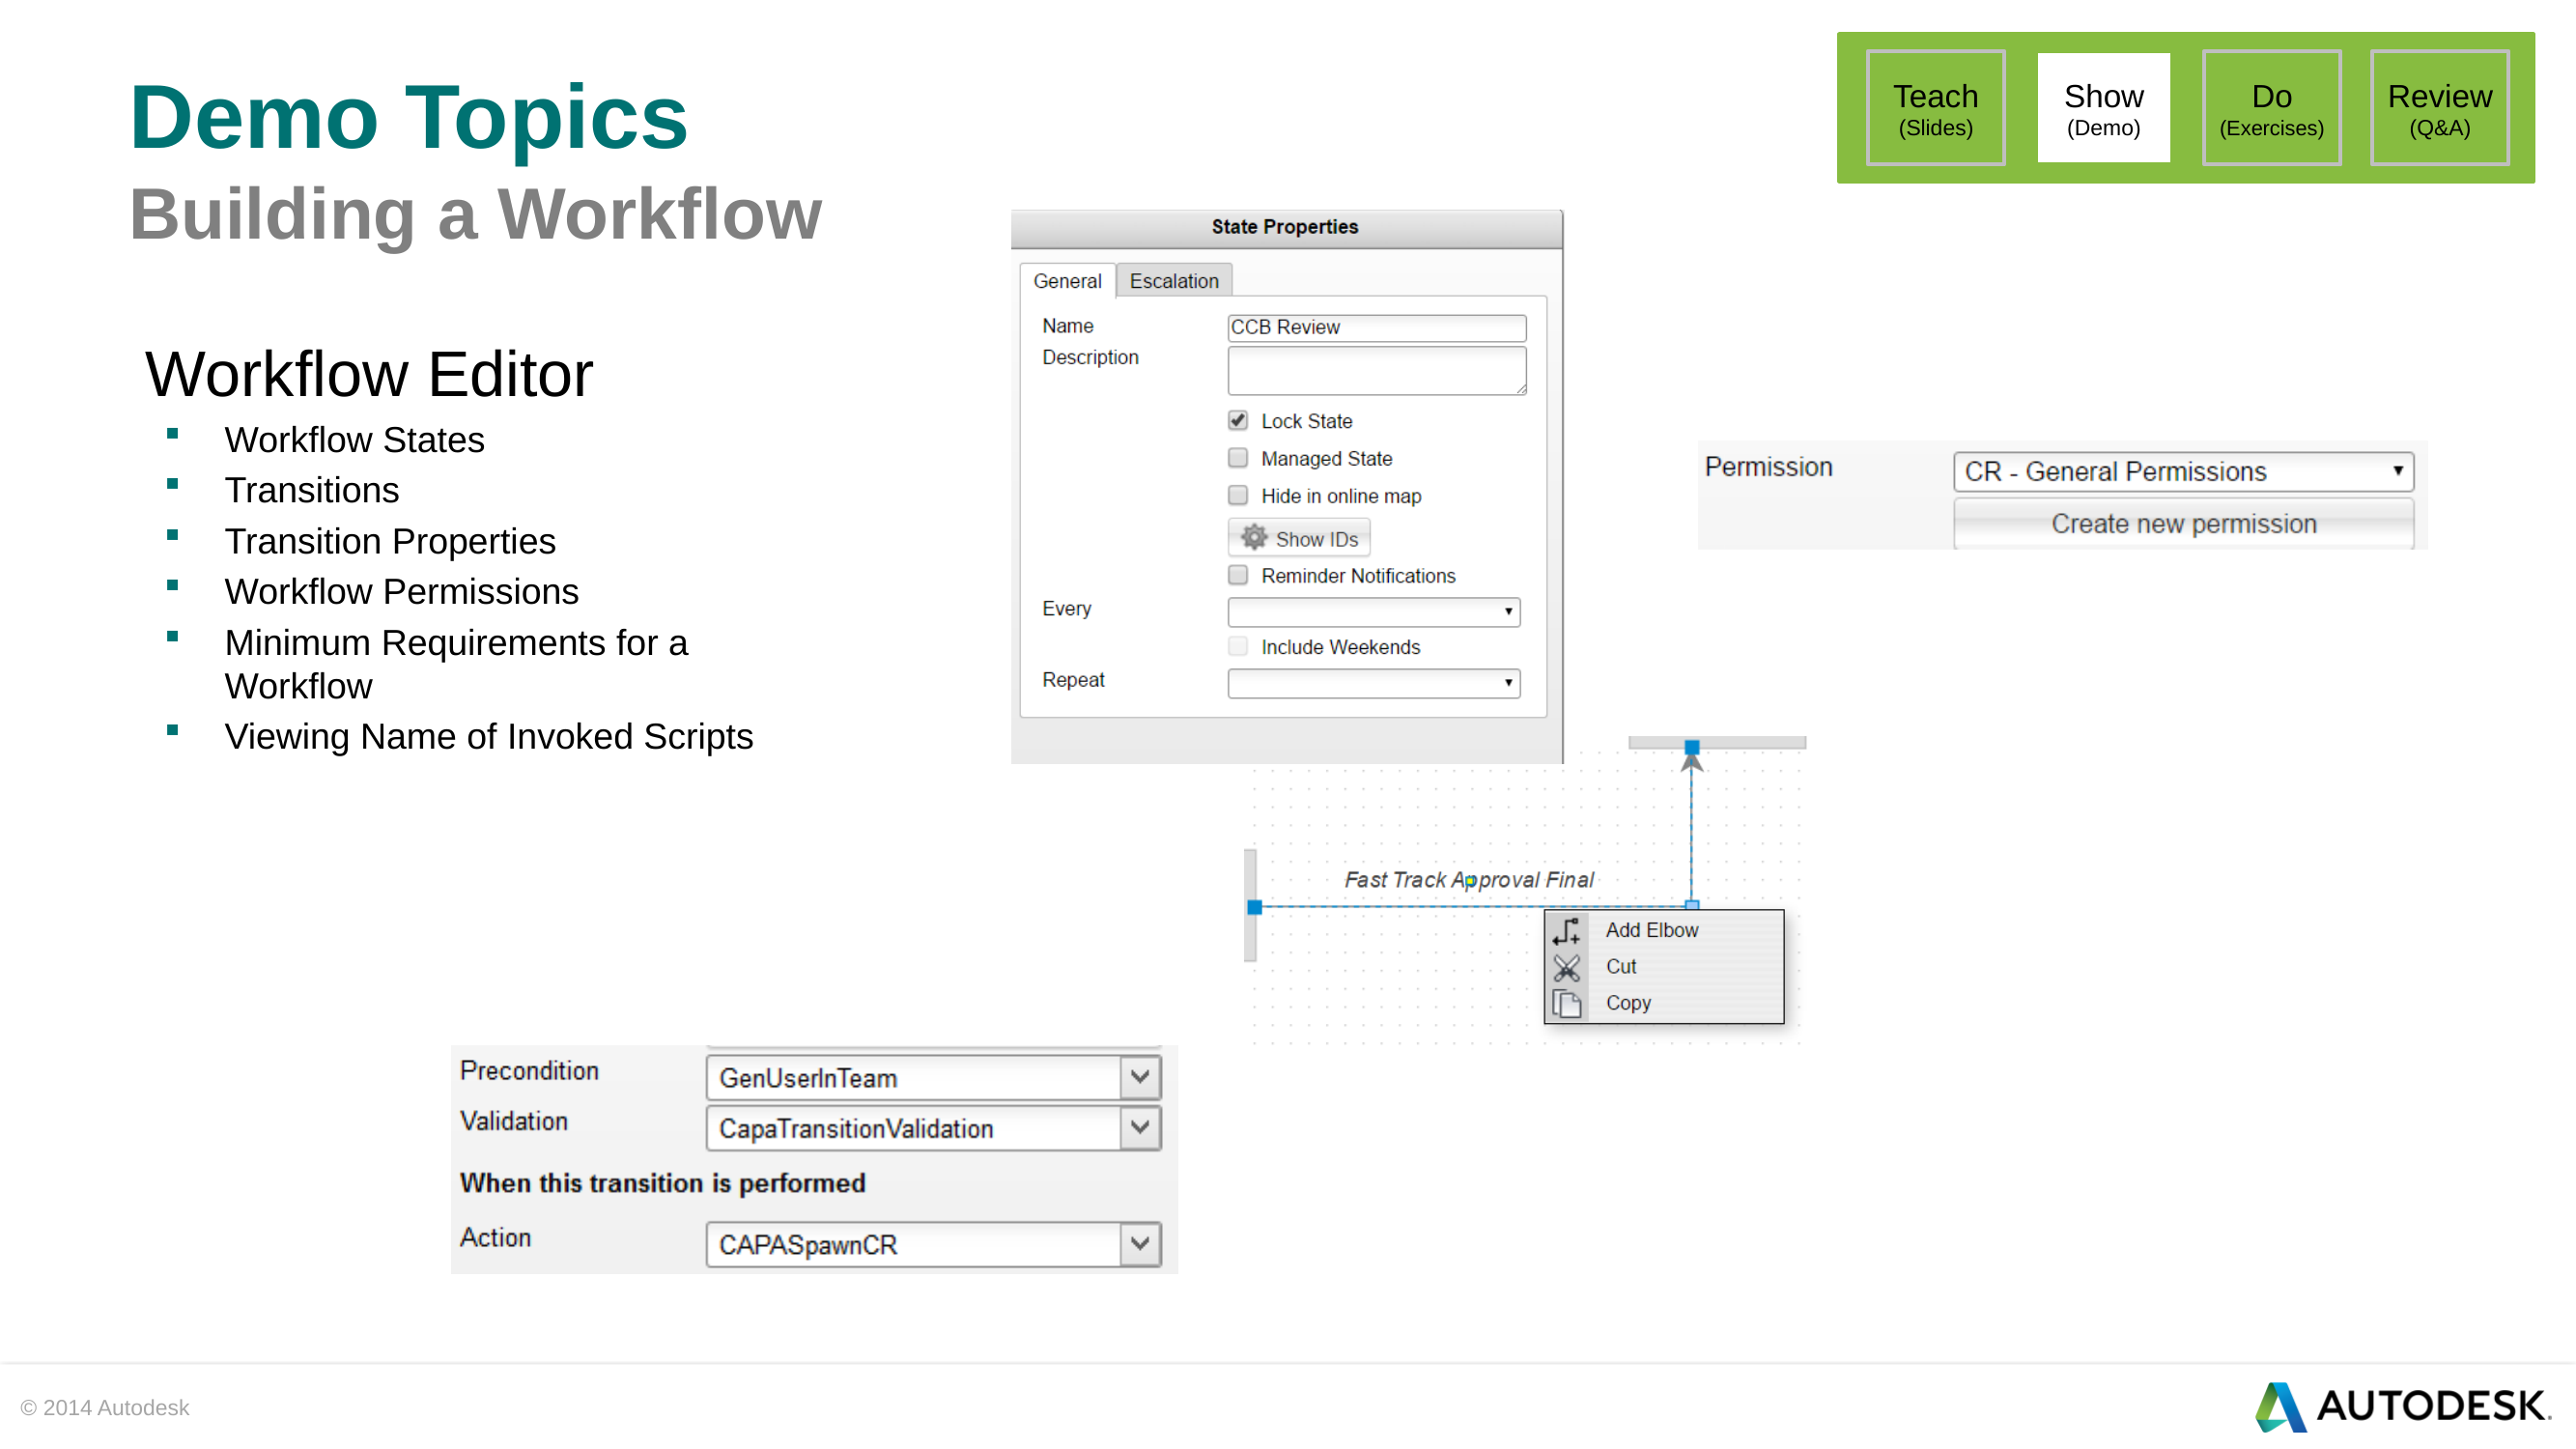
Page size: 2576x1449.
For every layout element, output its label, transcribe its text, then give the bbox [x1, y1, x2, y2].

text_box Workflow Editor Workflow States Transitions Transition Properties Workflow Permissions Minimum Requirements for a Workflow Viewing Name of Invoked Scripts [128, 331, 815, 1331]
text_box Demo Topics Building a Workflow [128, 58, 2448, 254]
picture [1011, 209, 1809, 1046]
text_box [1839, 34, 2534, 183]
picture [451, 1044, 1178, 1274]
picture [2255, 1382, 2552, 1433]
picture [1697, 440, 2428, 551]
